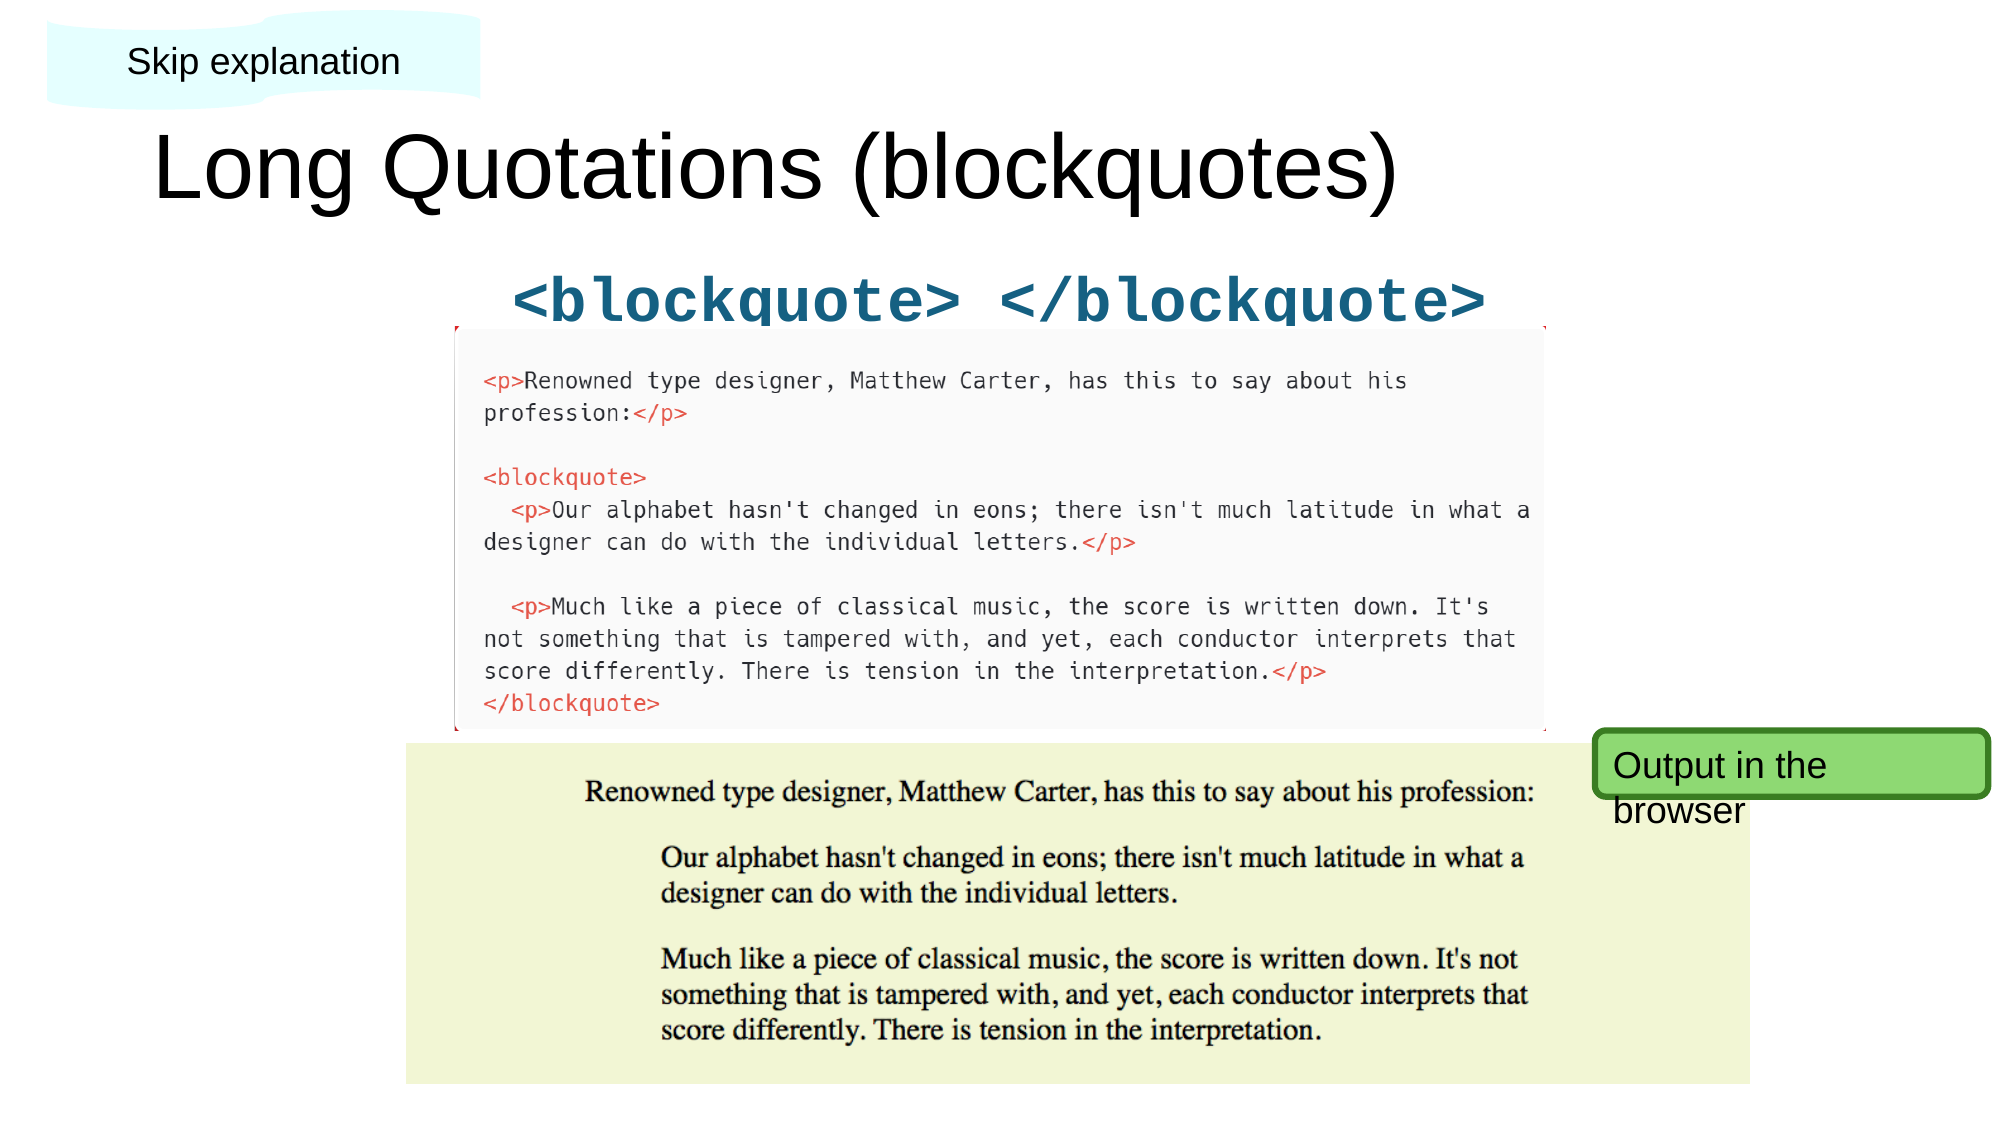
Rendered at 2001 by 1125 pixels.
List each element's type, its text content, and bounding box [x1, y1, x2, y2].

picture [405, 742, 1751, 1084]
list <blockquote> </blockquote> [137, 259, 1863, 344]
title Long Quotations (blockquotes) [137, 59, 1863, 259]
text_box Skip explanation [45, 8, 482, 112]
picture [453, 325, 1547, 732]
text_box Output in the browser [1594, 730, 1989, 797]
